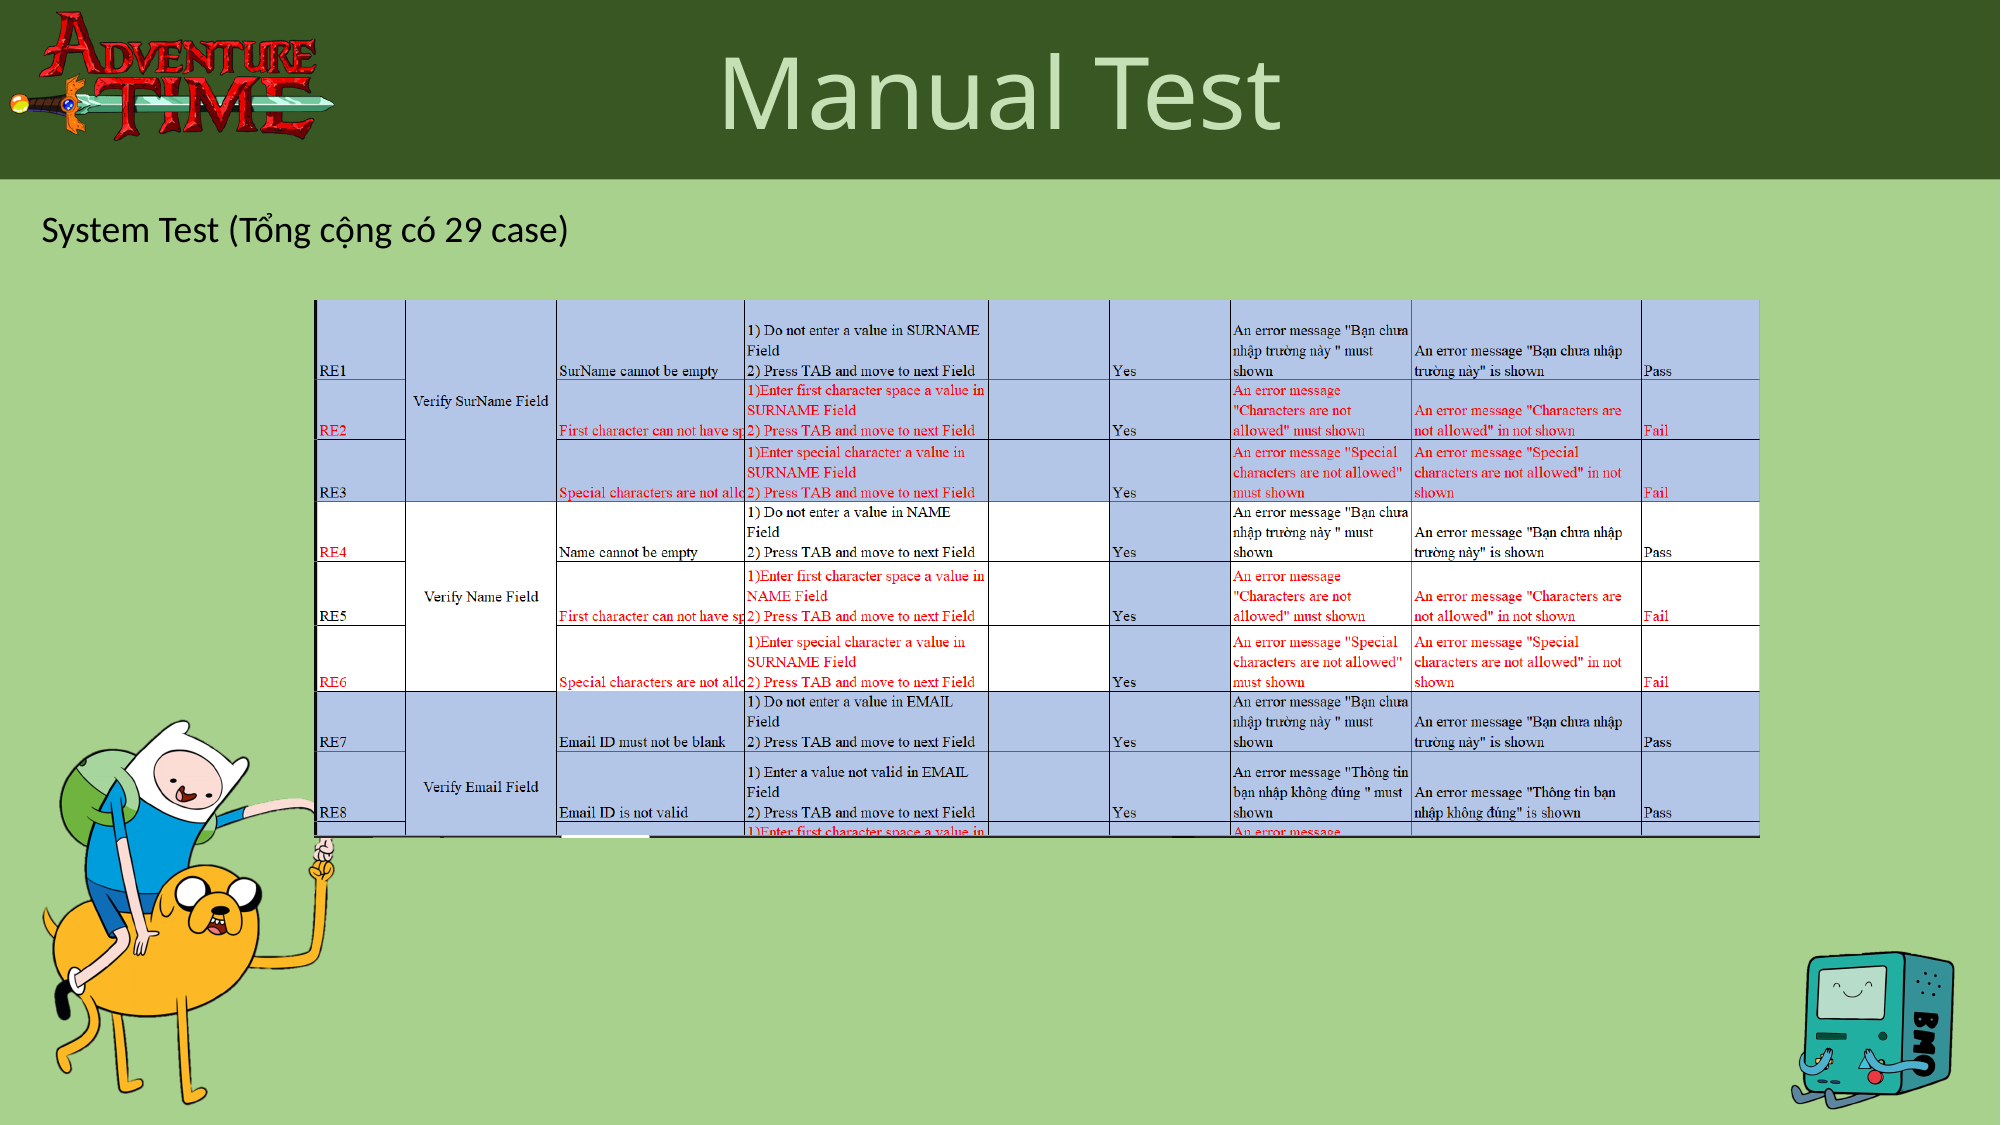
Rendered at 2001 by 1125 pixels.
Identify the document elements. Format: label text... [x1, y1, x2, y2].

text_box [0, 181, 2000, 1125]
text_box [0, 0, 2000, 181]
picture [0, 0, 339, 159]
picture [0, 300, 1760, 1125]
picture [1745, 938, 2000, 1122]
text_box System Test (Tổng cộng có 29 case) [26, 197, 699, 258]
text_box Manual Test [664, 22, 1336, 158]
